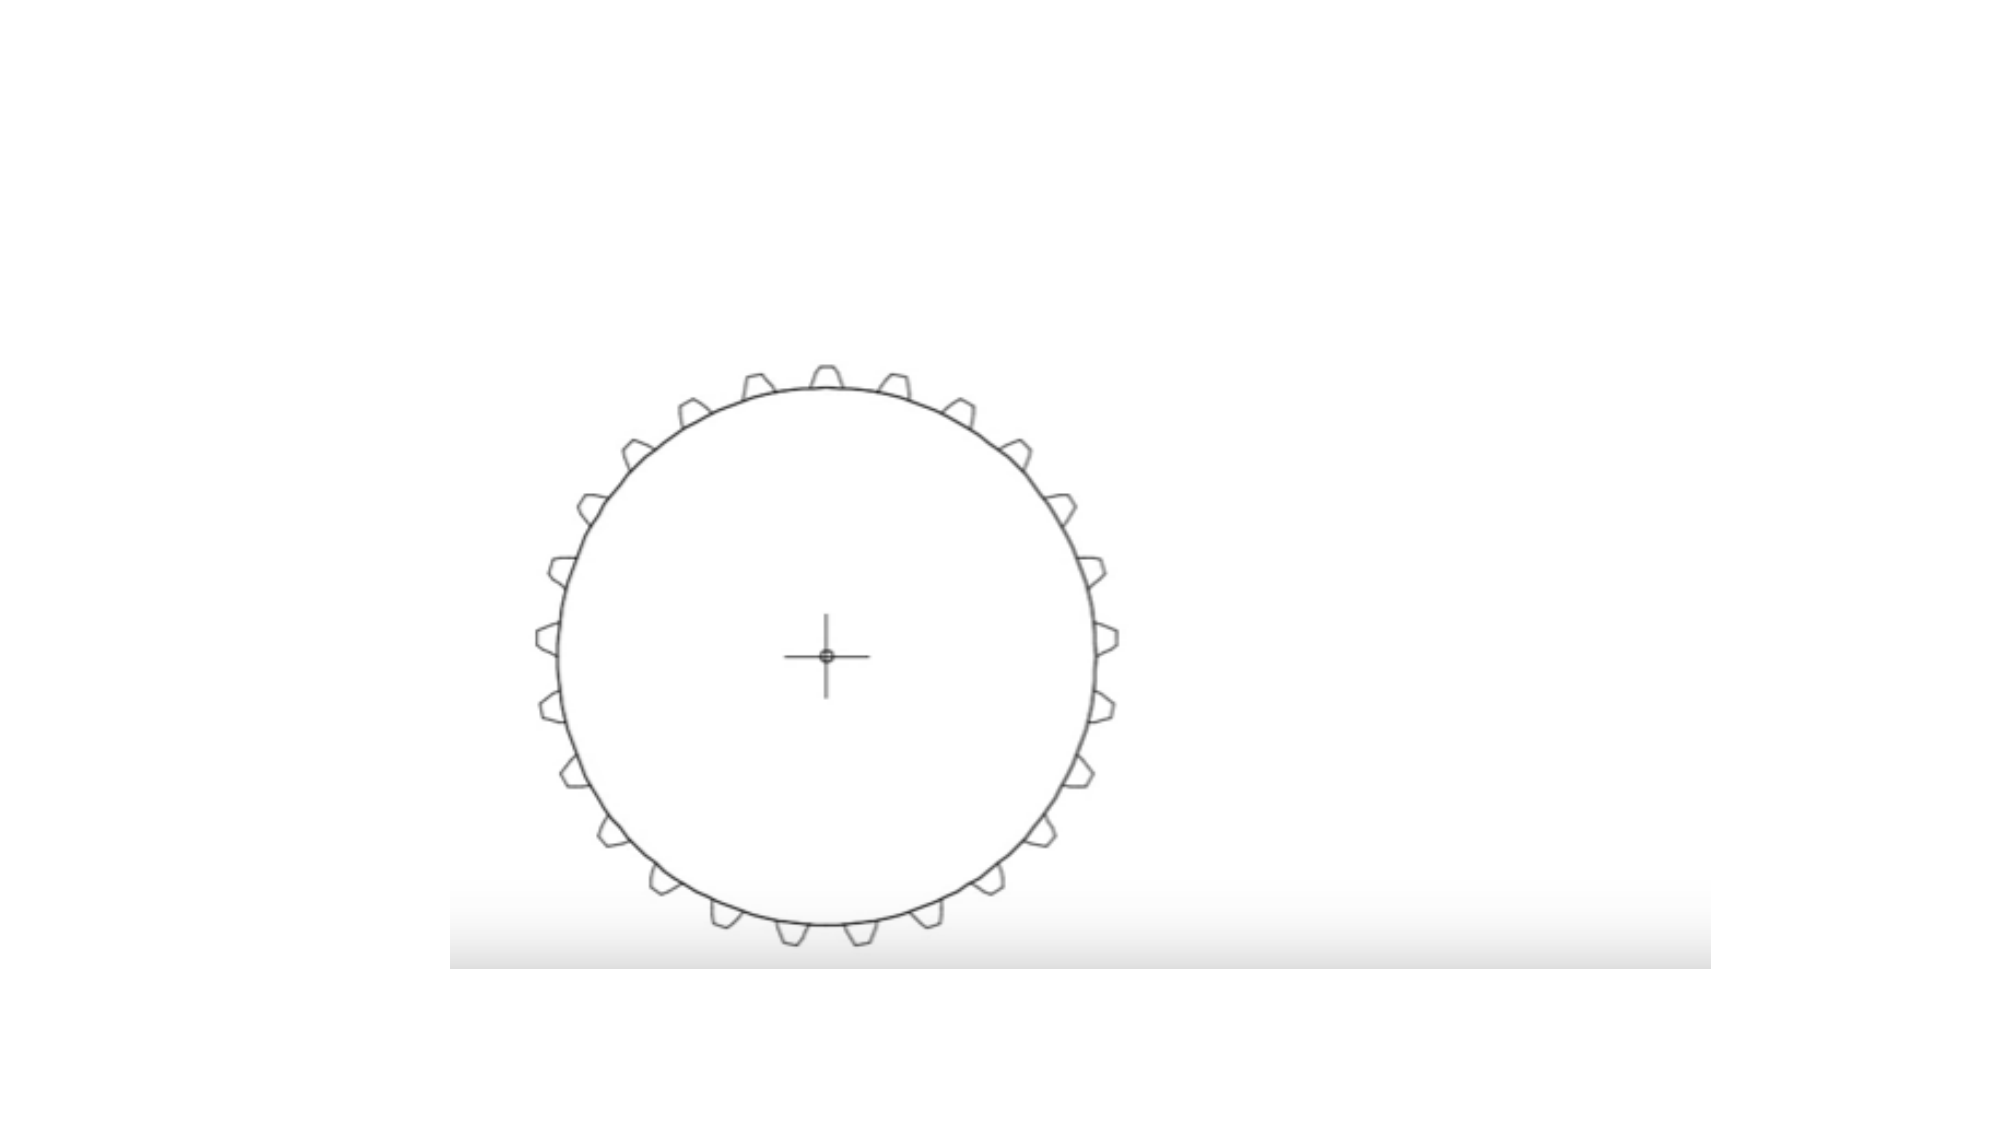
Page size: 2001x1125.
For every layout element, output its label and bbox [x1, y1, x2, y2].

picture [449, 312, 1711, 969]
